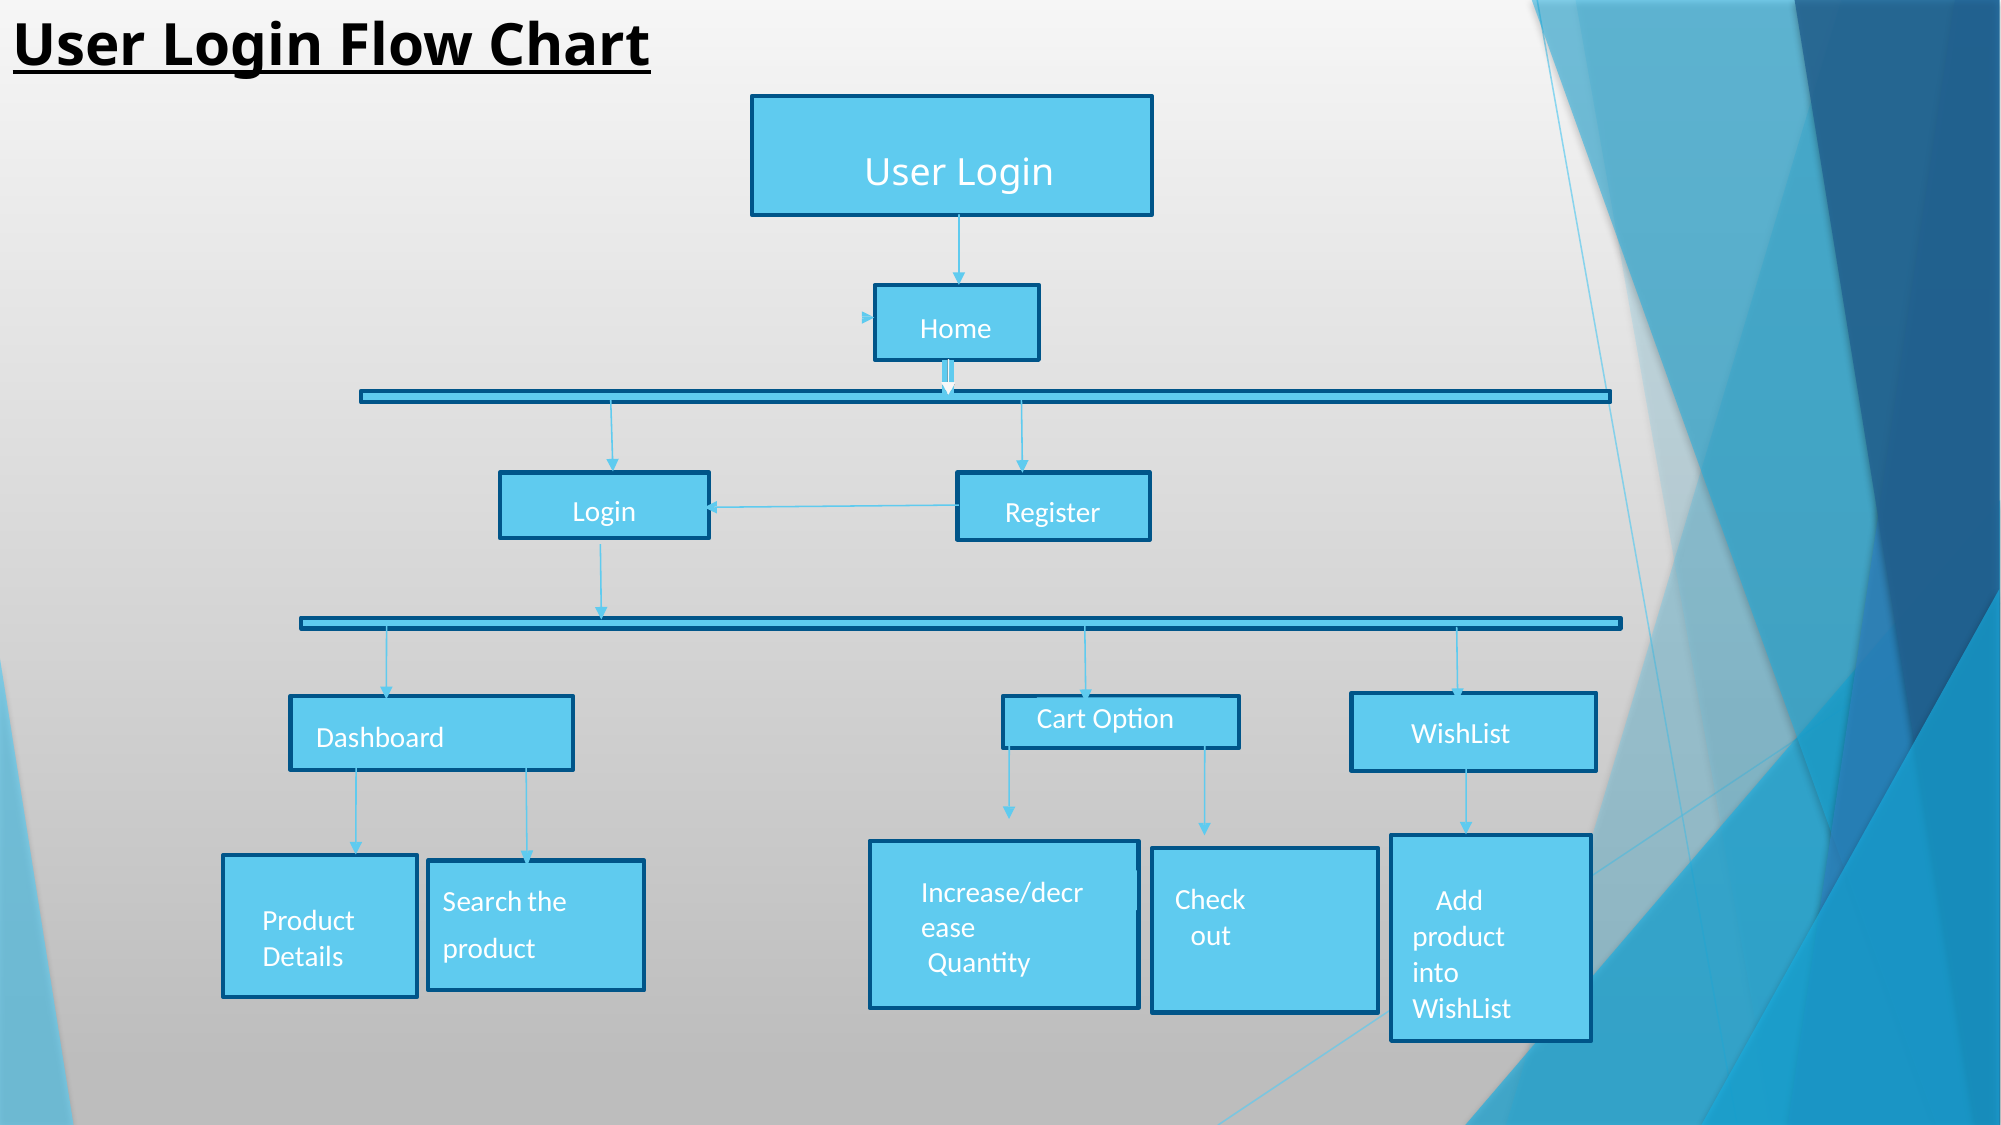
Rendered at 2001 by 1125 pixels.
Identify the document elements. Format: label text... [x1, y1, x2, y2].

text_box User Login [751, 95, 1153, 216]
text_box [222, 284, 1621, 1042]
text_box User Login Flow Chart [0, 0, 870, 84]
